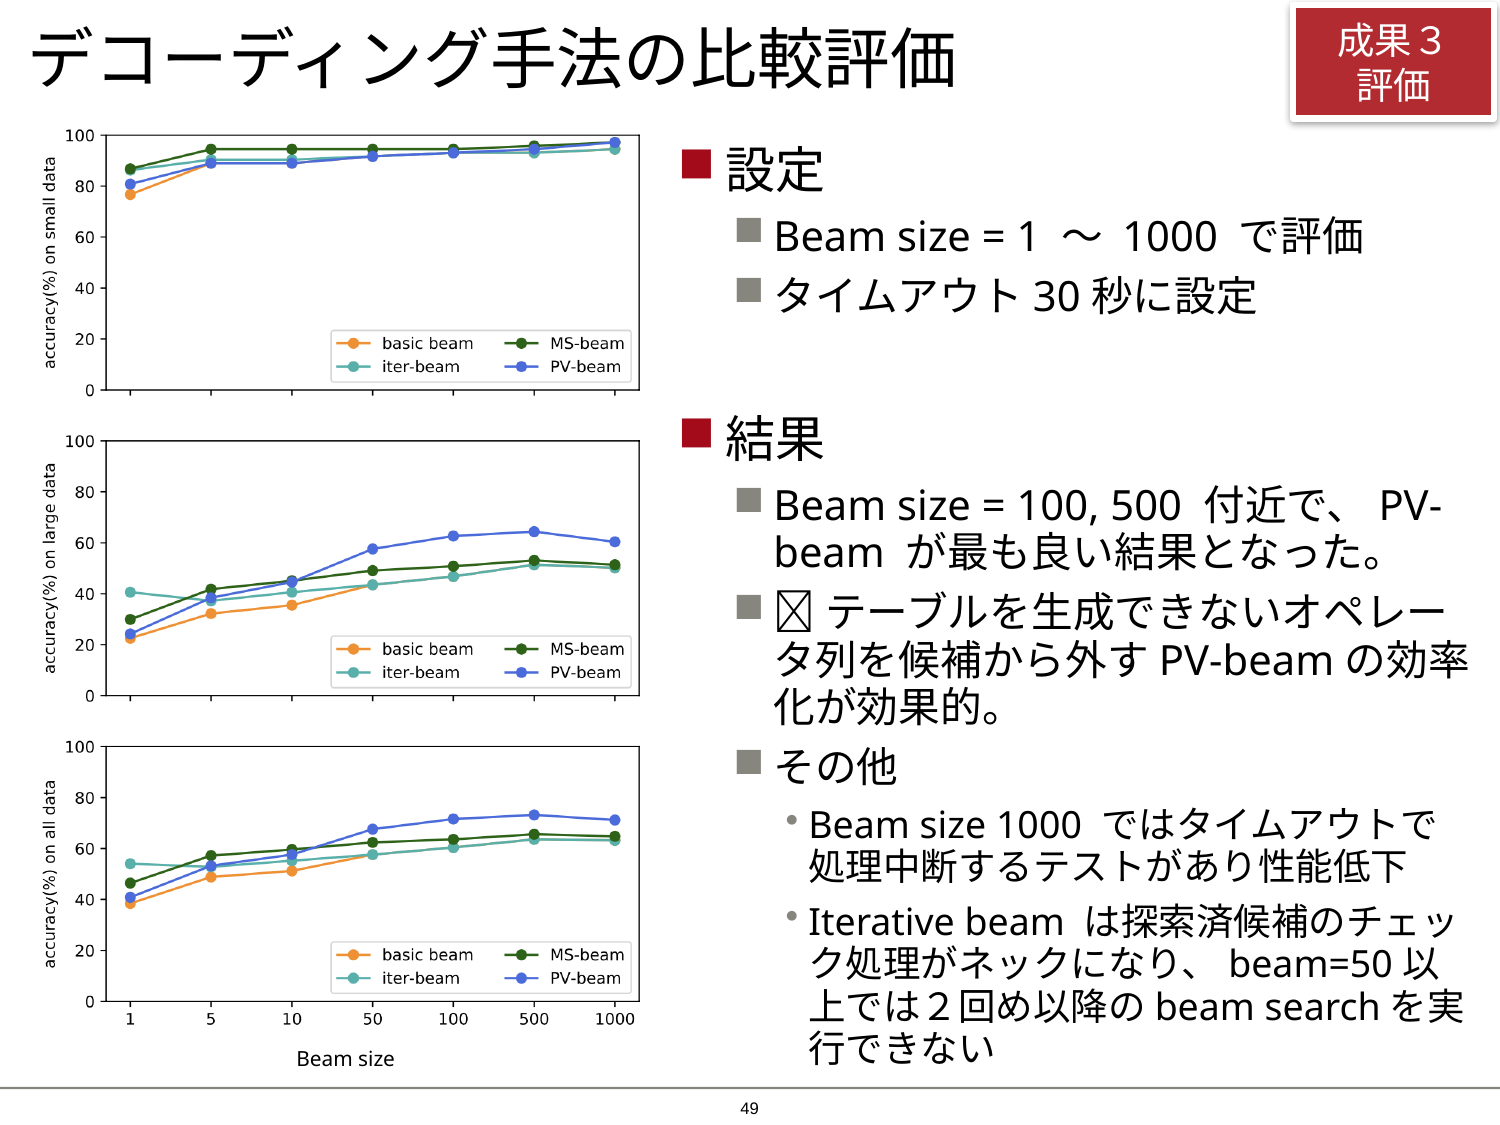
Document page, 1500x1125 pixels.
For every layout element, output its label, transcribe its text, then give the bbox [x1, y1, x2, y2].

text_box Beam size [281, 1055, 410, 1079]
list 設定 Beam size = 1 ～ 1000 で評価 タイムアウト30秒に設定 結果 Beam size = 100, 500 付近で、PV-beam が最も良い結果となった。 テーブルを生成できないオペレータ列を候補から外すPV-beamの効率化が効果的。 その他 Beam size 1000 ではタイムアウトで処理中断するテストがあり性能低下 Iterative beam は探索済候補のチェック処理がネックになり、beam=50以上では２回め以降のbeam searchを実行できない [677, 143, 1473, 1061]
picture [22, 113, 669, 1049]
slide_number 48 [705, 1091, 794, 1125]
text_box 成果３ 評価 [1290, 2, 1497, 122]
title デコーディング手法の比較評価 [27, 0, 1380, 114]
